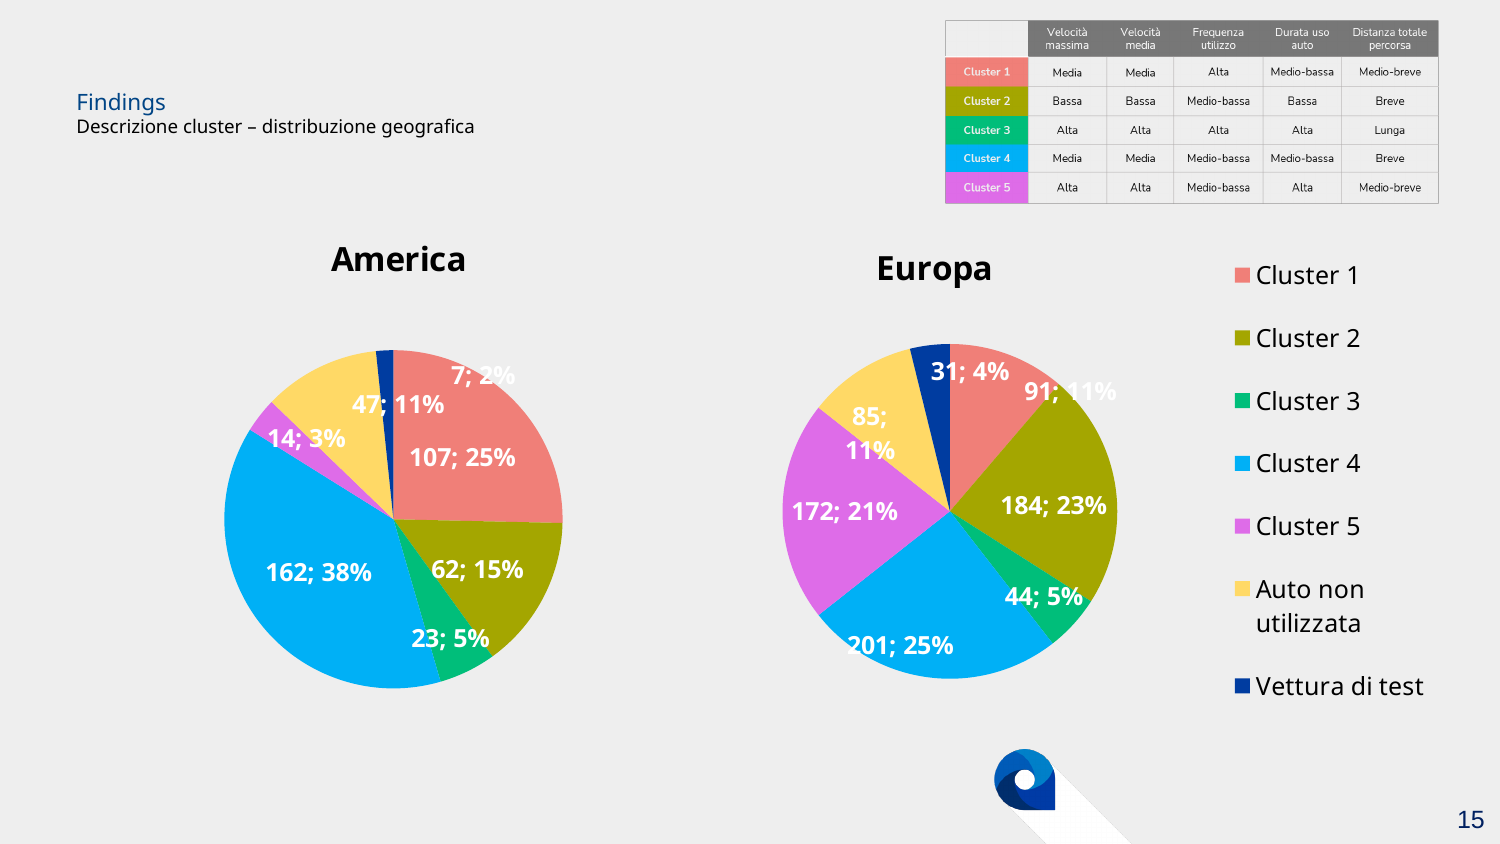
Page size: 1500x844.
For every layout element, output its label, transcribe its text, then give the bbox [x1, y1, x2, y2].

picture [945, 19, 1439, 205]
picture [977, 749, 1216, 844]
slide_number 15 [1403, 793, 1500, 844]
title Findings Descrizione cluster – distribuzione geografica [61, 80, 930, 145]
chart [0, 214, 1447, 732]
